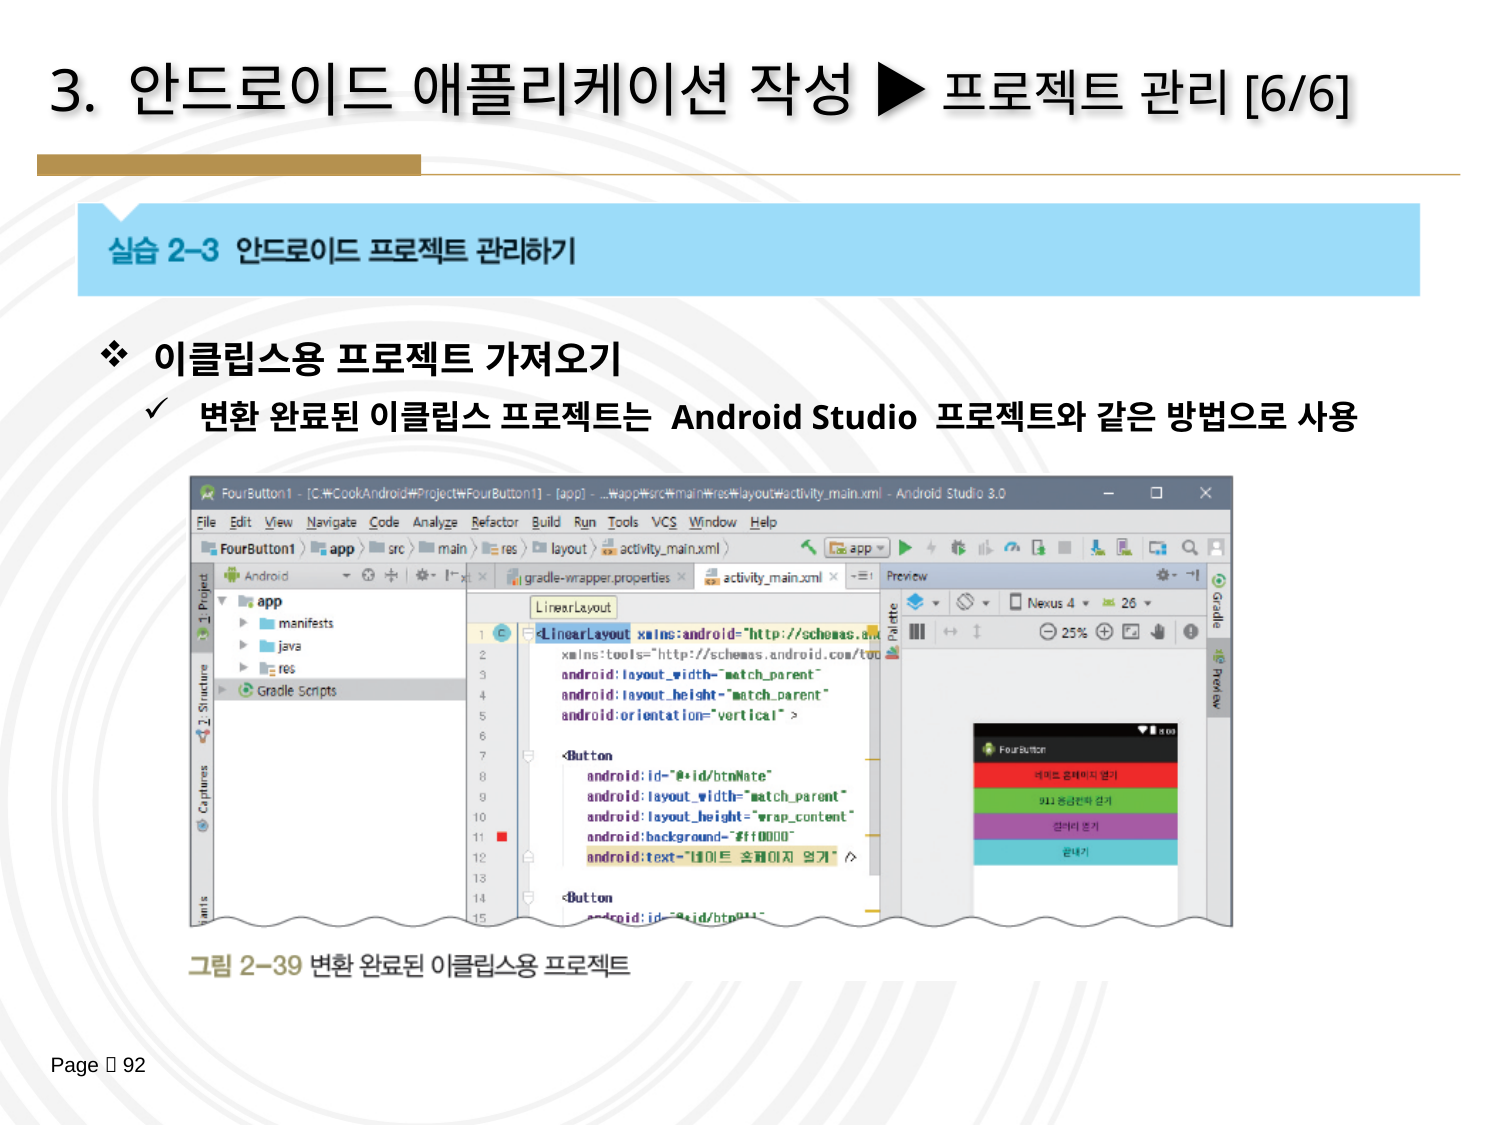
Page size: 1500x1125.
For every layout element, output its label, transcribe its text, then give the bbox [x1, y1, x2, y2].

picture [0, 35, 1500, 1125]
picture [185, 472, 1239, 981]
title 3. 안드로이드 애플리케이션 작성 ▶ 프로젝트 관리[6/6] [48, 53, 1448, 161]
list 이클립스용 프로젝트 가져오기 변환 완료된 이클립스 프로젝트는 Android Studio 프로젝트와 같은 방법으로 사용 [54, 335, 1500, 1051]
